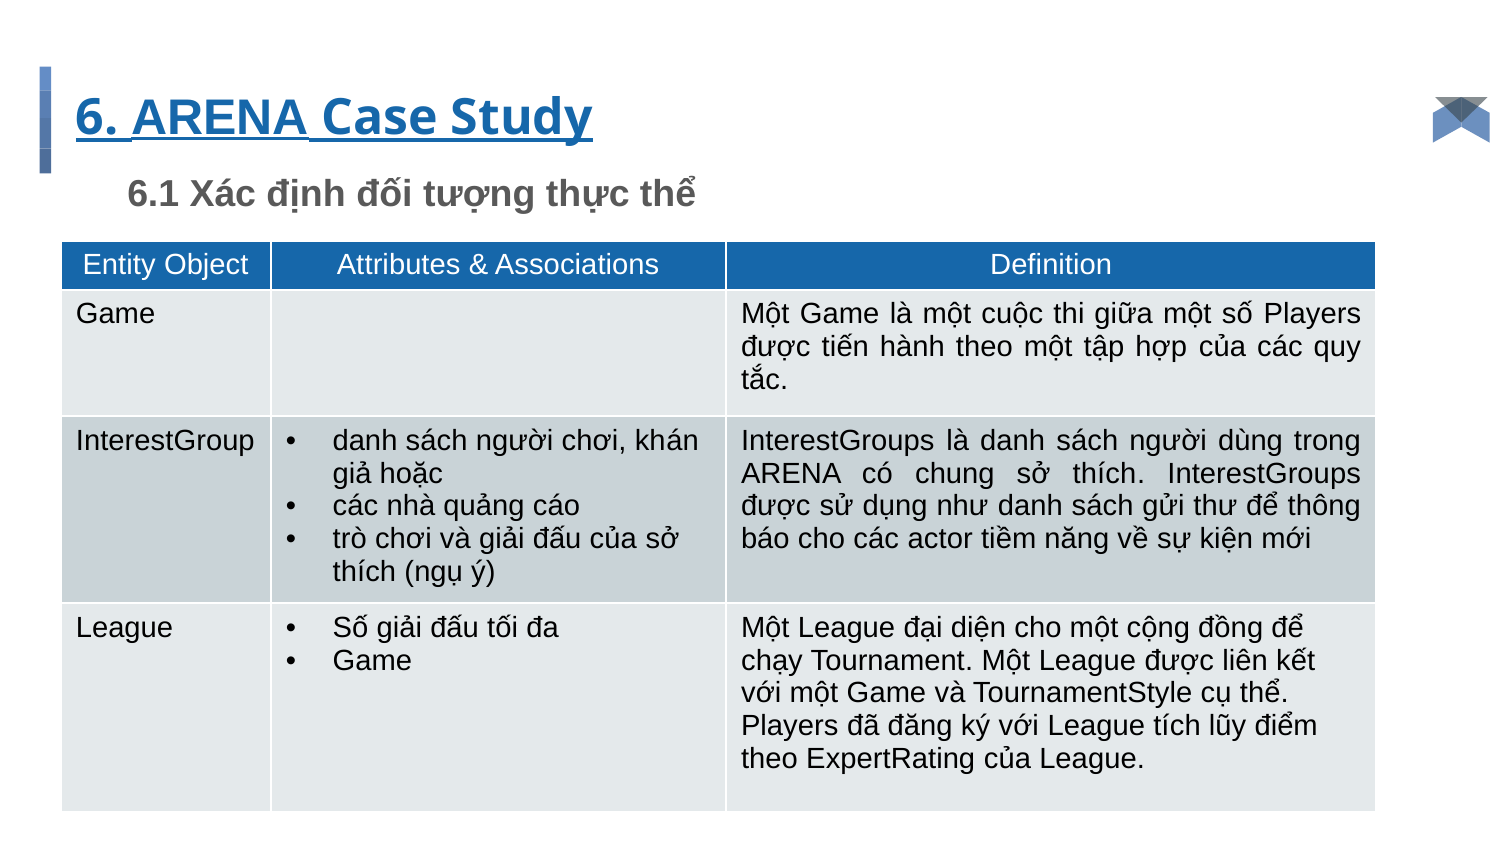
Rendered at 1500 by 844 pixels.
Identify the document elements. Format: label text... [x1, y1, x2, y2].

table_cell InterestGroup [62, 417, 270, 602]
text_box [1438, 91, 1485, 149]
table_cell InterestGroups là danh sách người dùng trong ARENA có chung sở thích. InterestGroups được sử dụng như danh sách gửi thư để thông báo cho các actor tiềm năng về sự kiện mới [727, 417, 1375, 602]
title 6. ARENA Case Study [60, 69, 1449, 164]
table_header Definition [727, 242, 1375, 289]
table_cell Số giải đấu tối đa Game [272, 604, 725, 811]
table_header Attributes & Associations [272, 242, 725, 289]
table_cell danh sách người chơi, khán giả hoặc các nhà quảng cáo trò chơi và giải đấu của sở thích (ngụ ý) [272, 417, 725, 602]
table_cell [272, 291, 725, 415]
table_header Entity Object [62, 242, 270, 289]
table_cell Một League đại diện cho một cộng đồng để chạy Tournament. Một League được liên kết với một Game và TournamentStyle cụ thể. Players đã đăng ký với League tích lũy điểm theo ExpertRating của League. [727, 604, 1375, 811]
table_cell Một Game là một cuộc thi giữa một số Players được tiến hành theo một tập hợp của các quy tắc. [727, 291, 1375, 415]
table_cell Game [62, 291, 270, 415]
table_cell League [62, 604, 270, 811]
subtitle 6.1 Xác định đối tượng thực thể [112, 146, 1500, 212]
